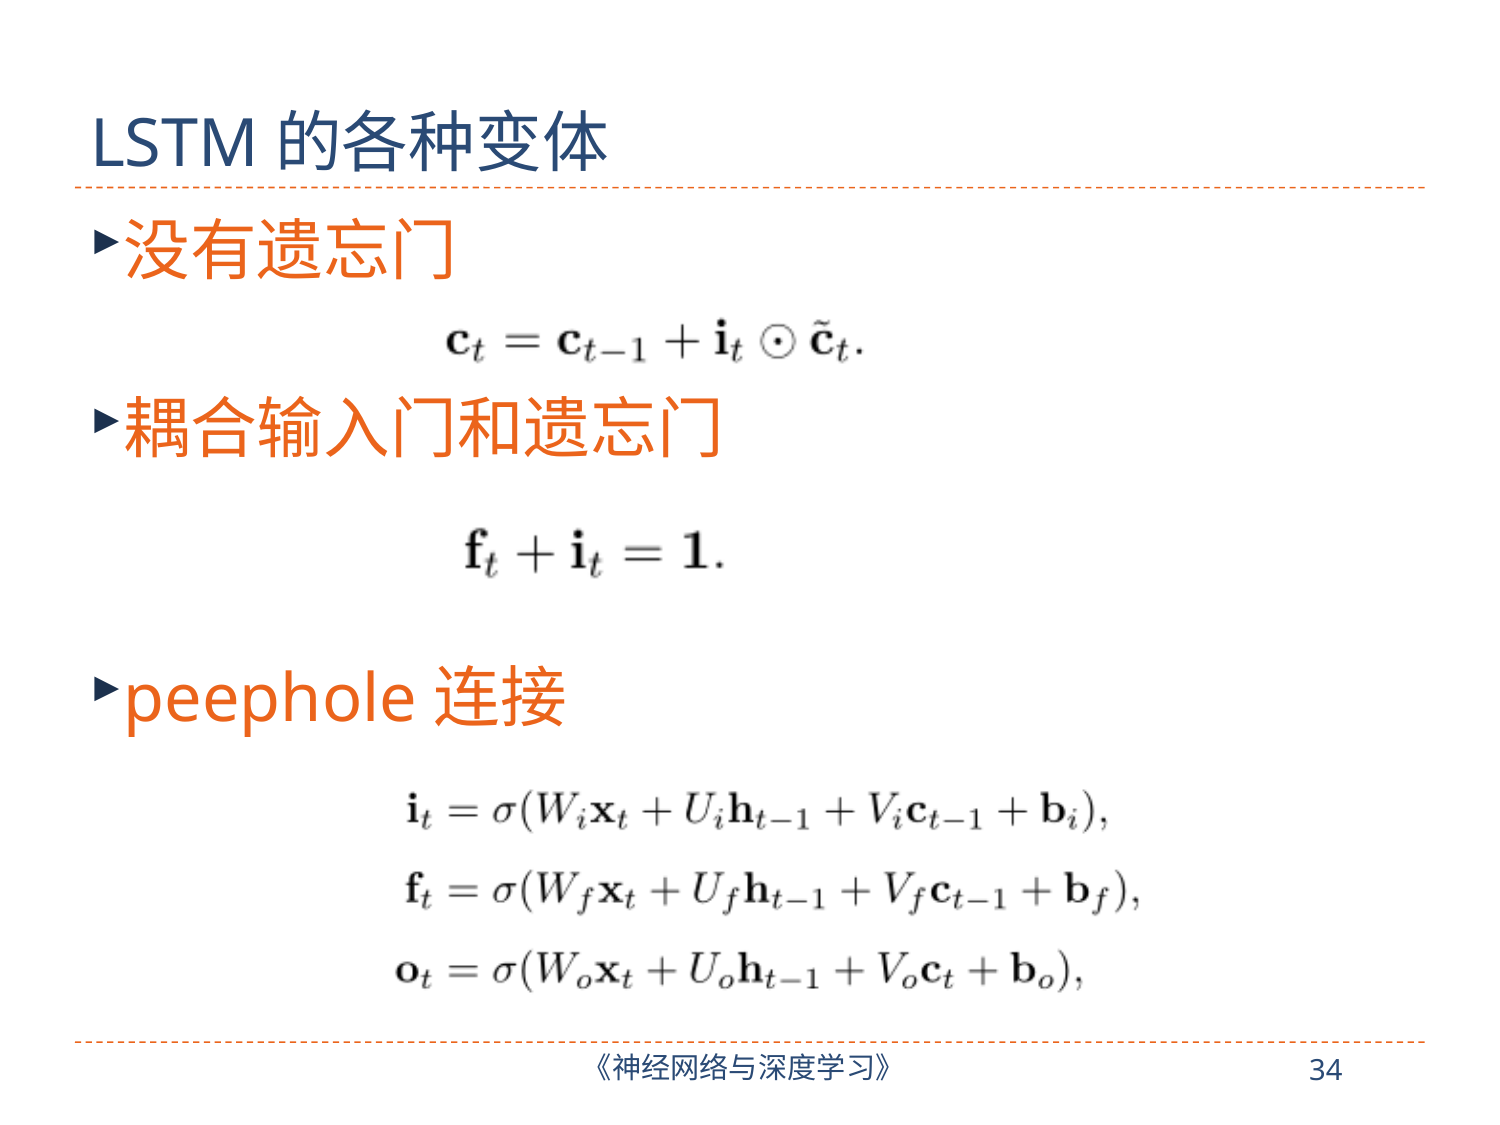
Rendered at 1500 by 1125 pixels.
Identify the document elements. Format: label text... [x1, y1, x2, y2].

picture [432, 293, 889, 382]
picture [432, 499, 761, 601]
list 没有遗忘门 耦合输入门和遗忘门 peephole连接 [75, 200, 1425, 1010]
title LSTM的各种变体 [75, 24, 1425, 188]
picture [392, 766, 1152, 1011]
